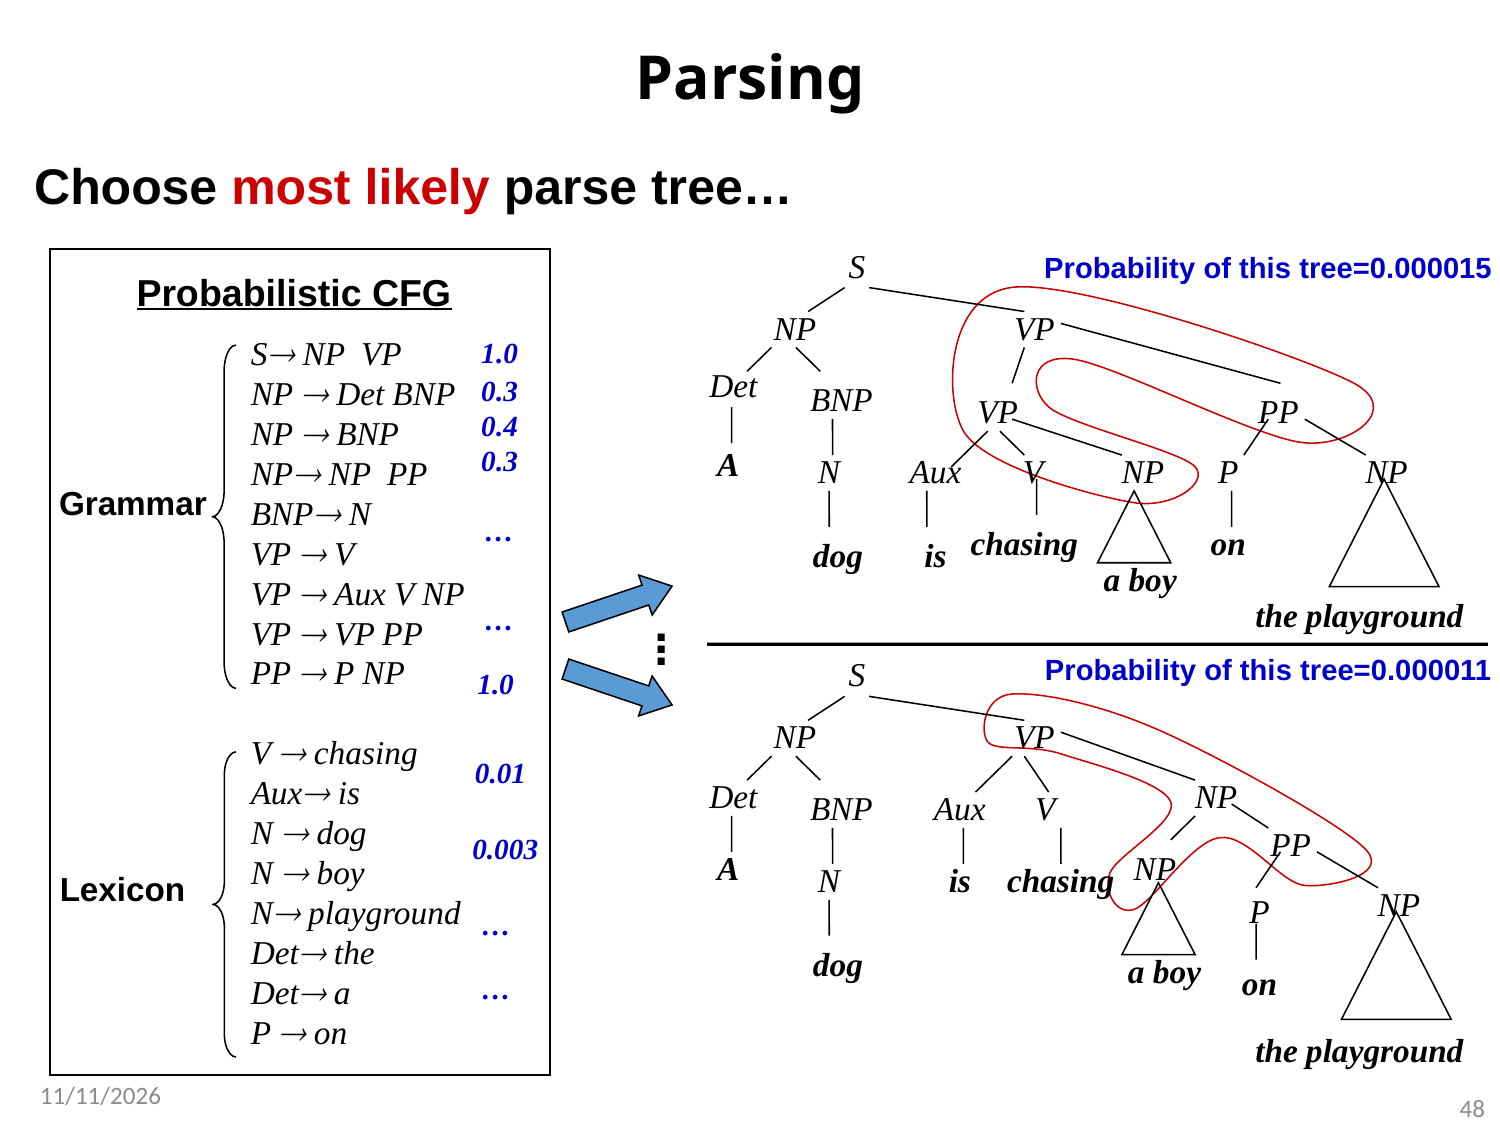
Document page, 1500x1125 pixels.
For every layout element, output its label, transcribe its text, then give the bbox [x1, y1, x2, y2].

text_box [562, 659, 639, 705]
text_box Choose most likely parse tree… [19, 146, 808, 222]
text_box [562, 586, 639, 632]
title Parsing [103, 39, 1397, 120]
slide_number 48 [1149, 1077, 1500, 1125]
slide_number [24, 1065, 363, 1125]
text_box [639, 237, 1500, 1075]
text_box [49, 248, 551, 1076]
